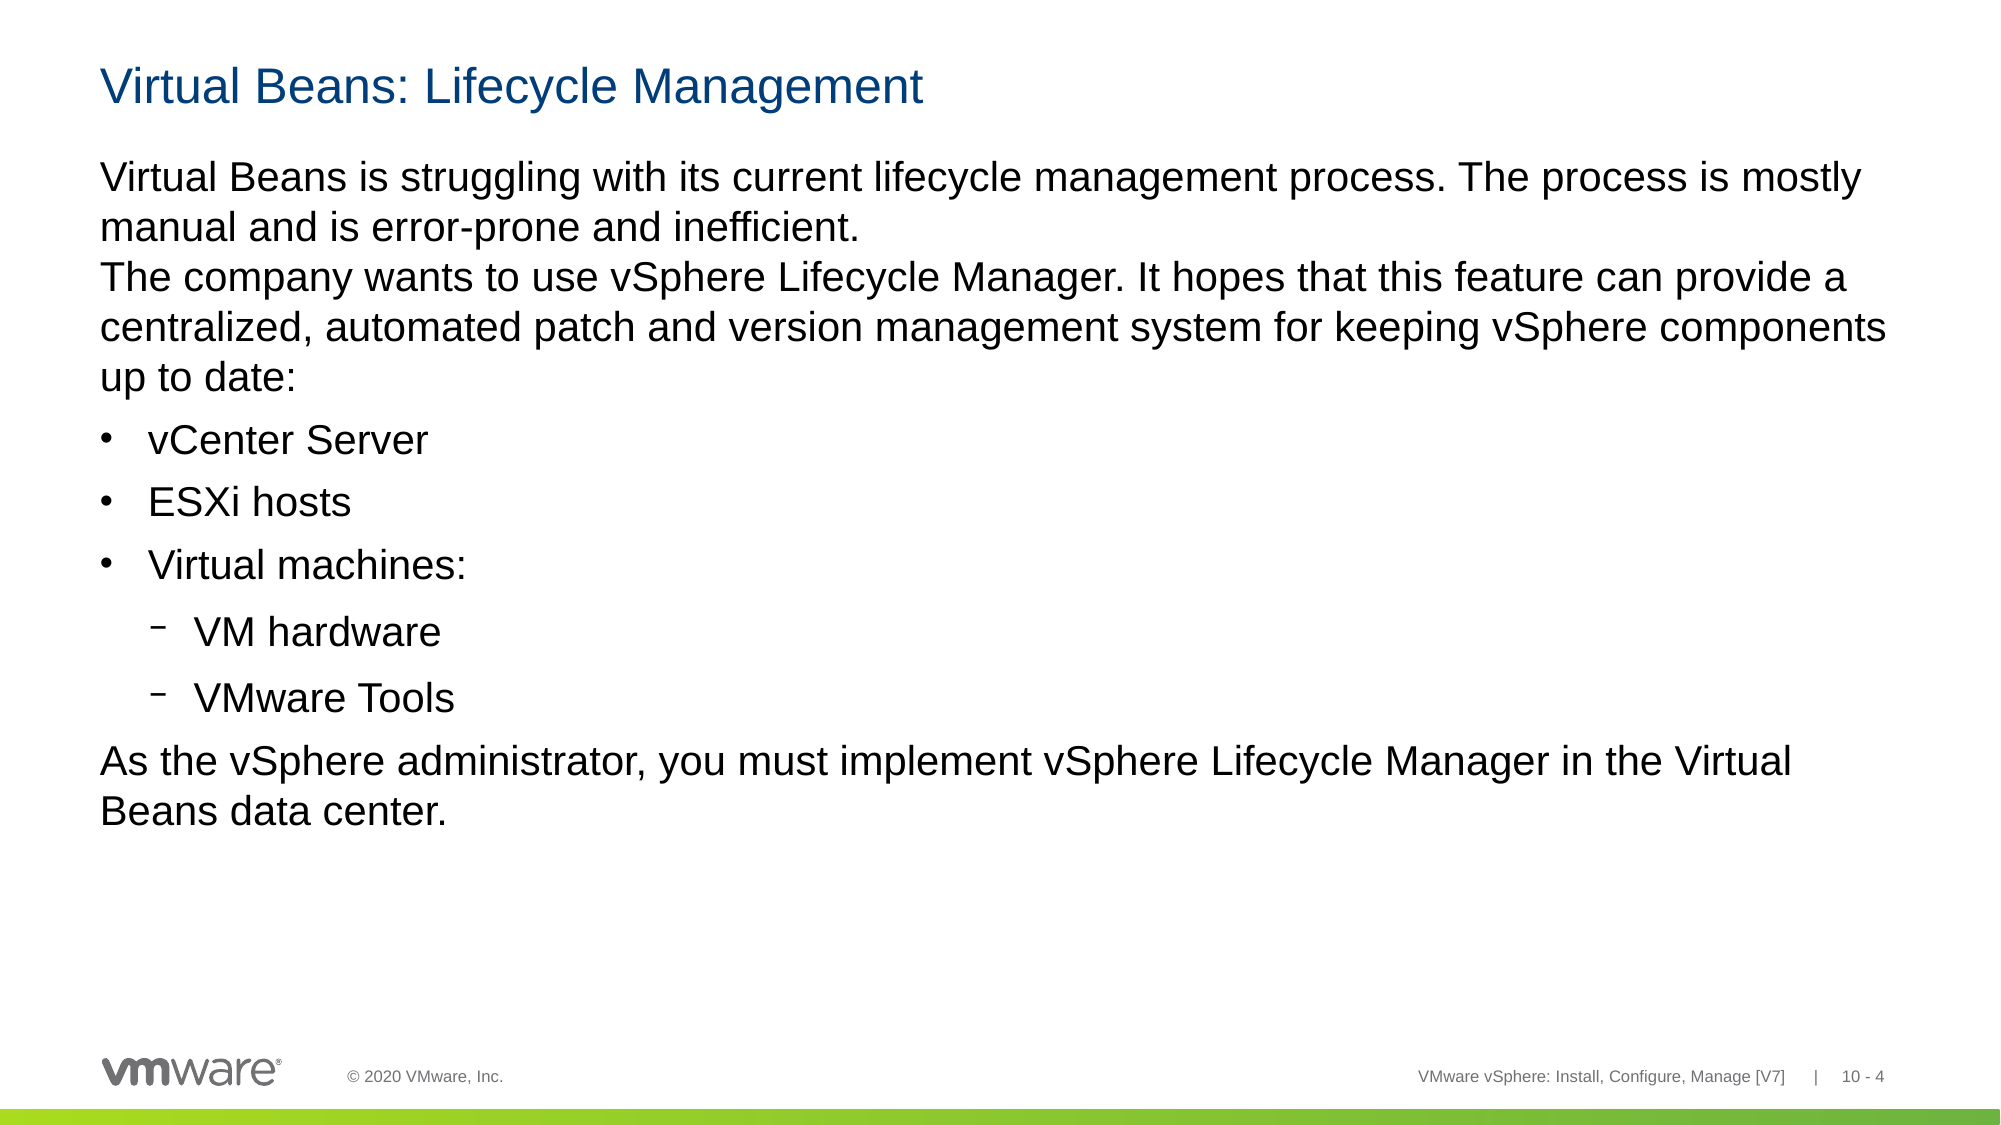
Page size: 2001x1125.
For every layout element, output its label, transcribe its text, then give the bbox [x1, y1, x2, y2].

list Virtual Beans is struggling with its current lifecycle management process. The process is mostly manual and is error-prone and inefficient. The company wants to use vSphere Lifecycle Manager. It hopes that this feature can provide a centralized, automated patch and version management system for keeping vSphere components up to date: vCenter Server ESXi hosts Virtual machines: VM hardware VMware Tools As the vSphere administrator, you must implement vSphere Lifecycle Manager in the Virtual Beans data center. [99, 149, 1900, 1047]
title Virtual Beans: Lifecycle Management [99, 54, 1900, 113]
footer VMware vSphere: Install, Configure, Manage [V7] | 10 - 4 [545, 1060, 1900, 1110]
